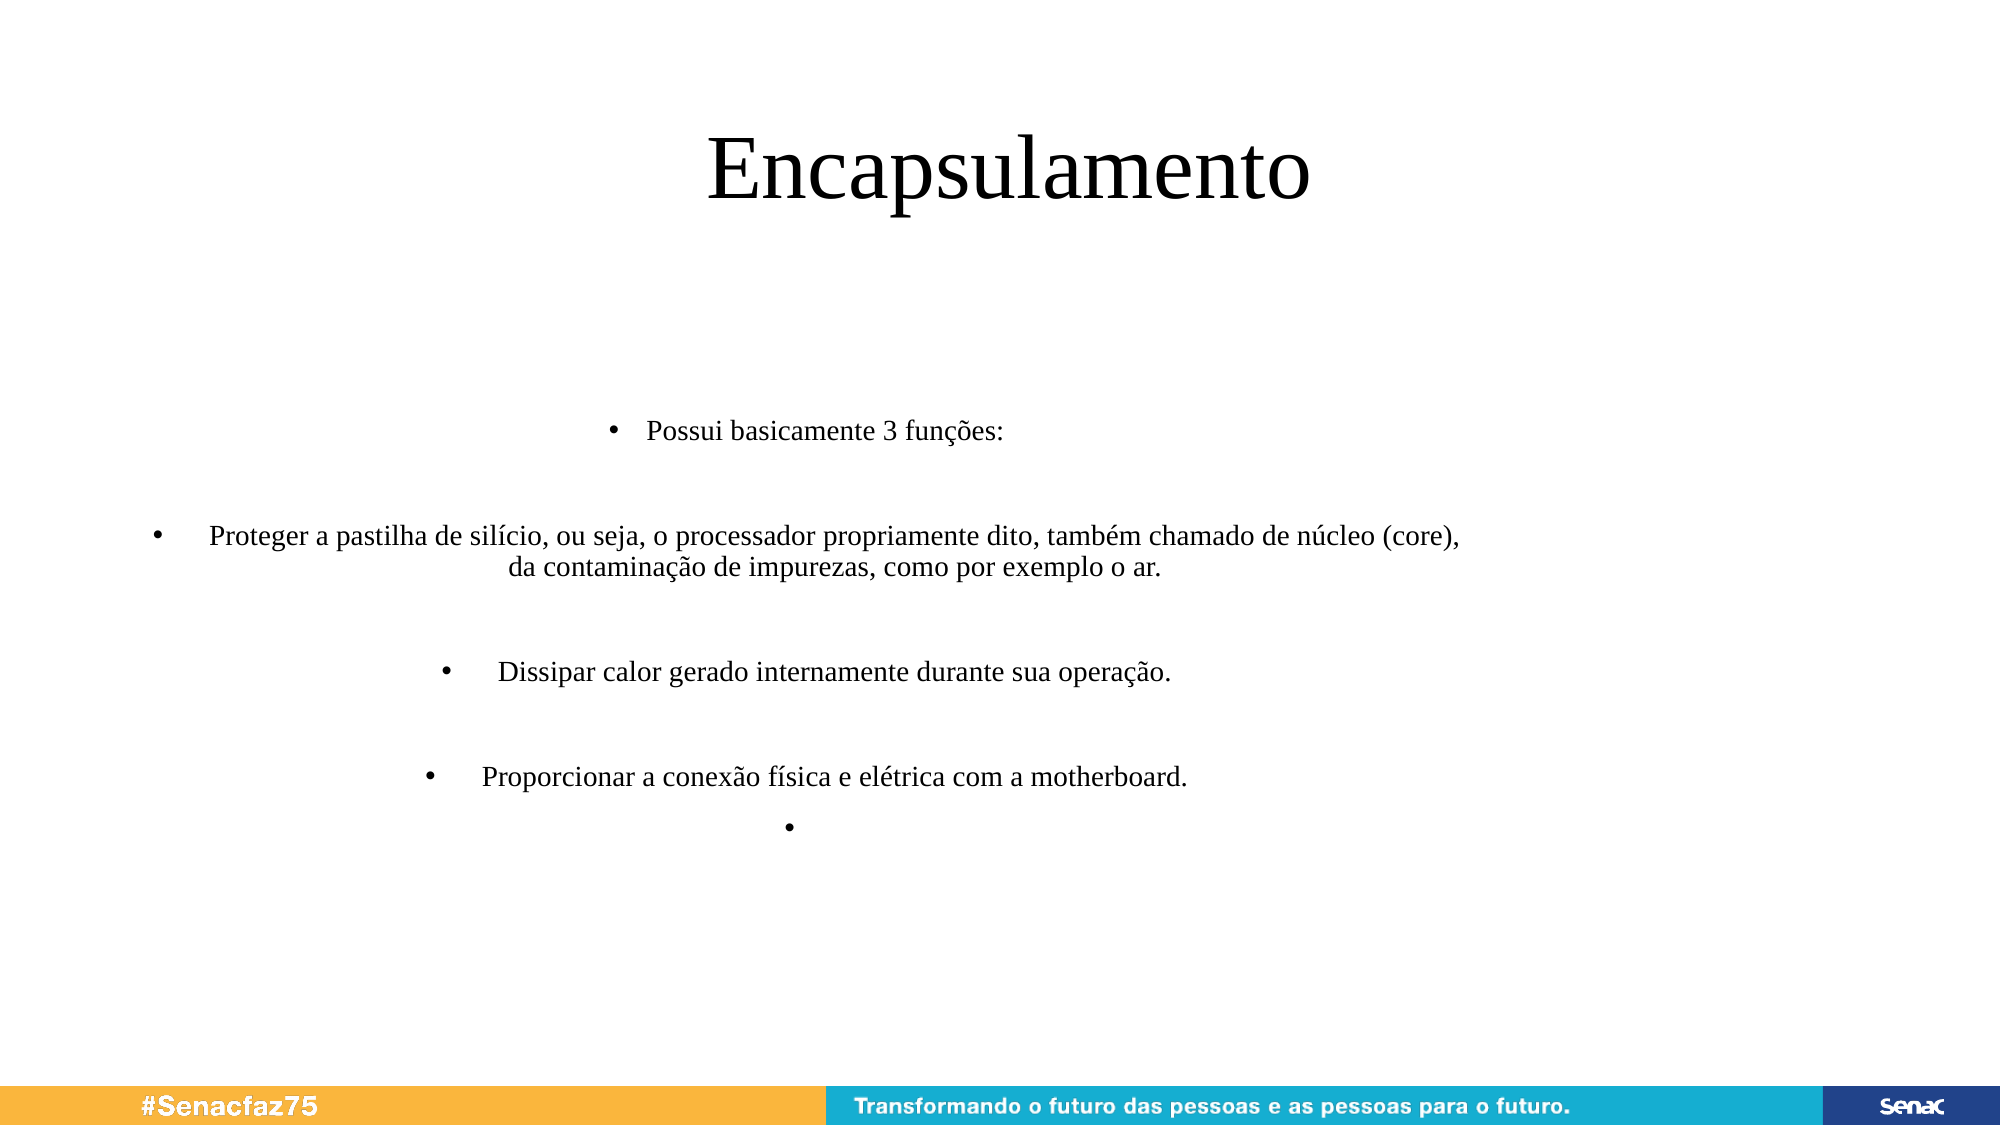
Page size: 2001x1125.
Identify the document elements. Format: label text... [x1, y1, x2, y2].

picture [0, 1078, 2000, 1125]
title Encapsulamento [212, 59, 1830, 278]
list Possui basicamente 3 funções: Proteger a pastilha de silício, ou seja, o processador propriamente dito, também chamado de núcleo (core), da contaminação de impurezas, como por exemplo o ar. Dissipar calor gerado internamente durante sua operação. Proporcionar a conexão física e elétrica com a motherboard. [137, 299, 1477, 1014]
